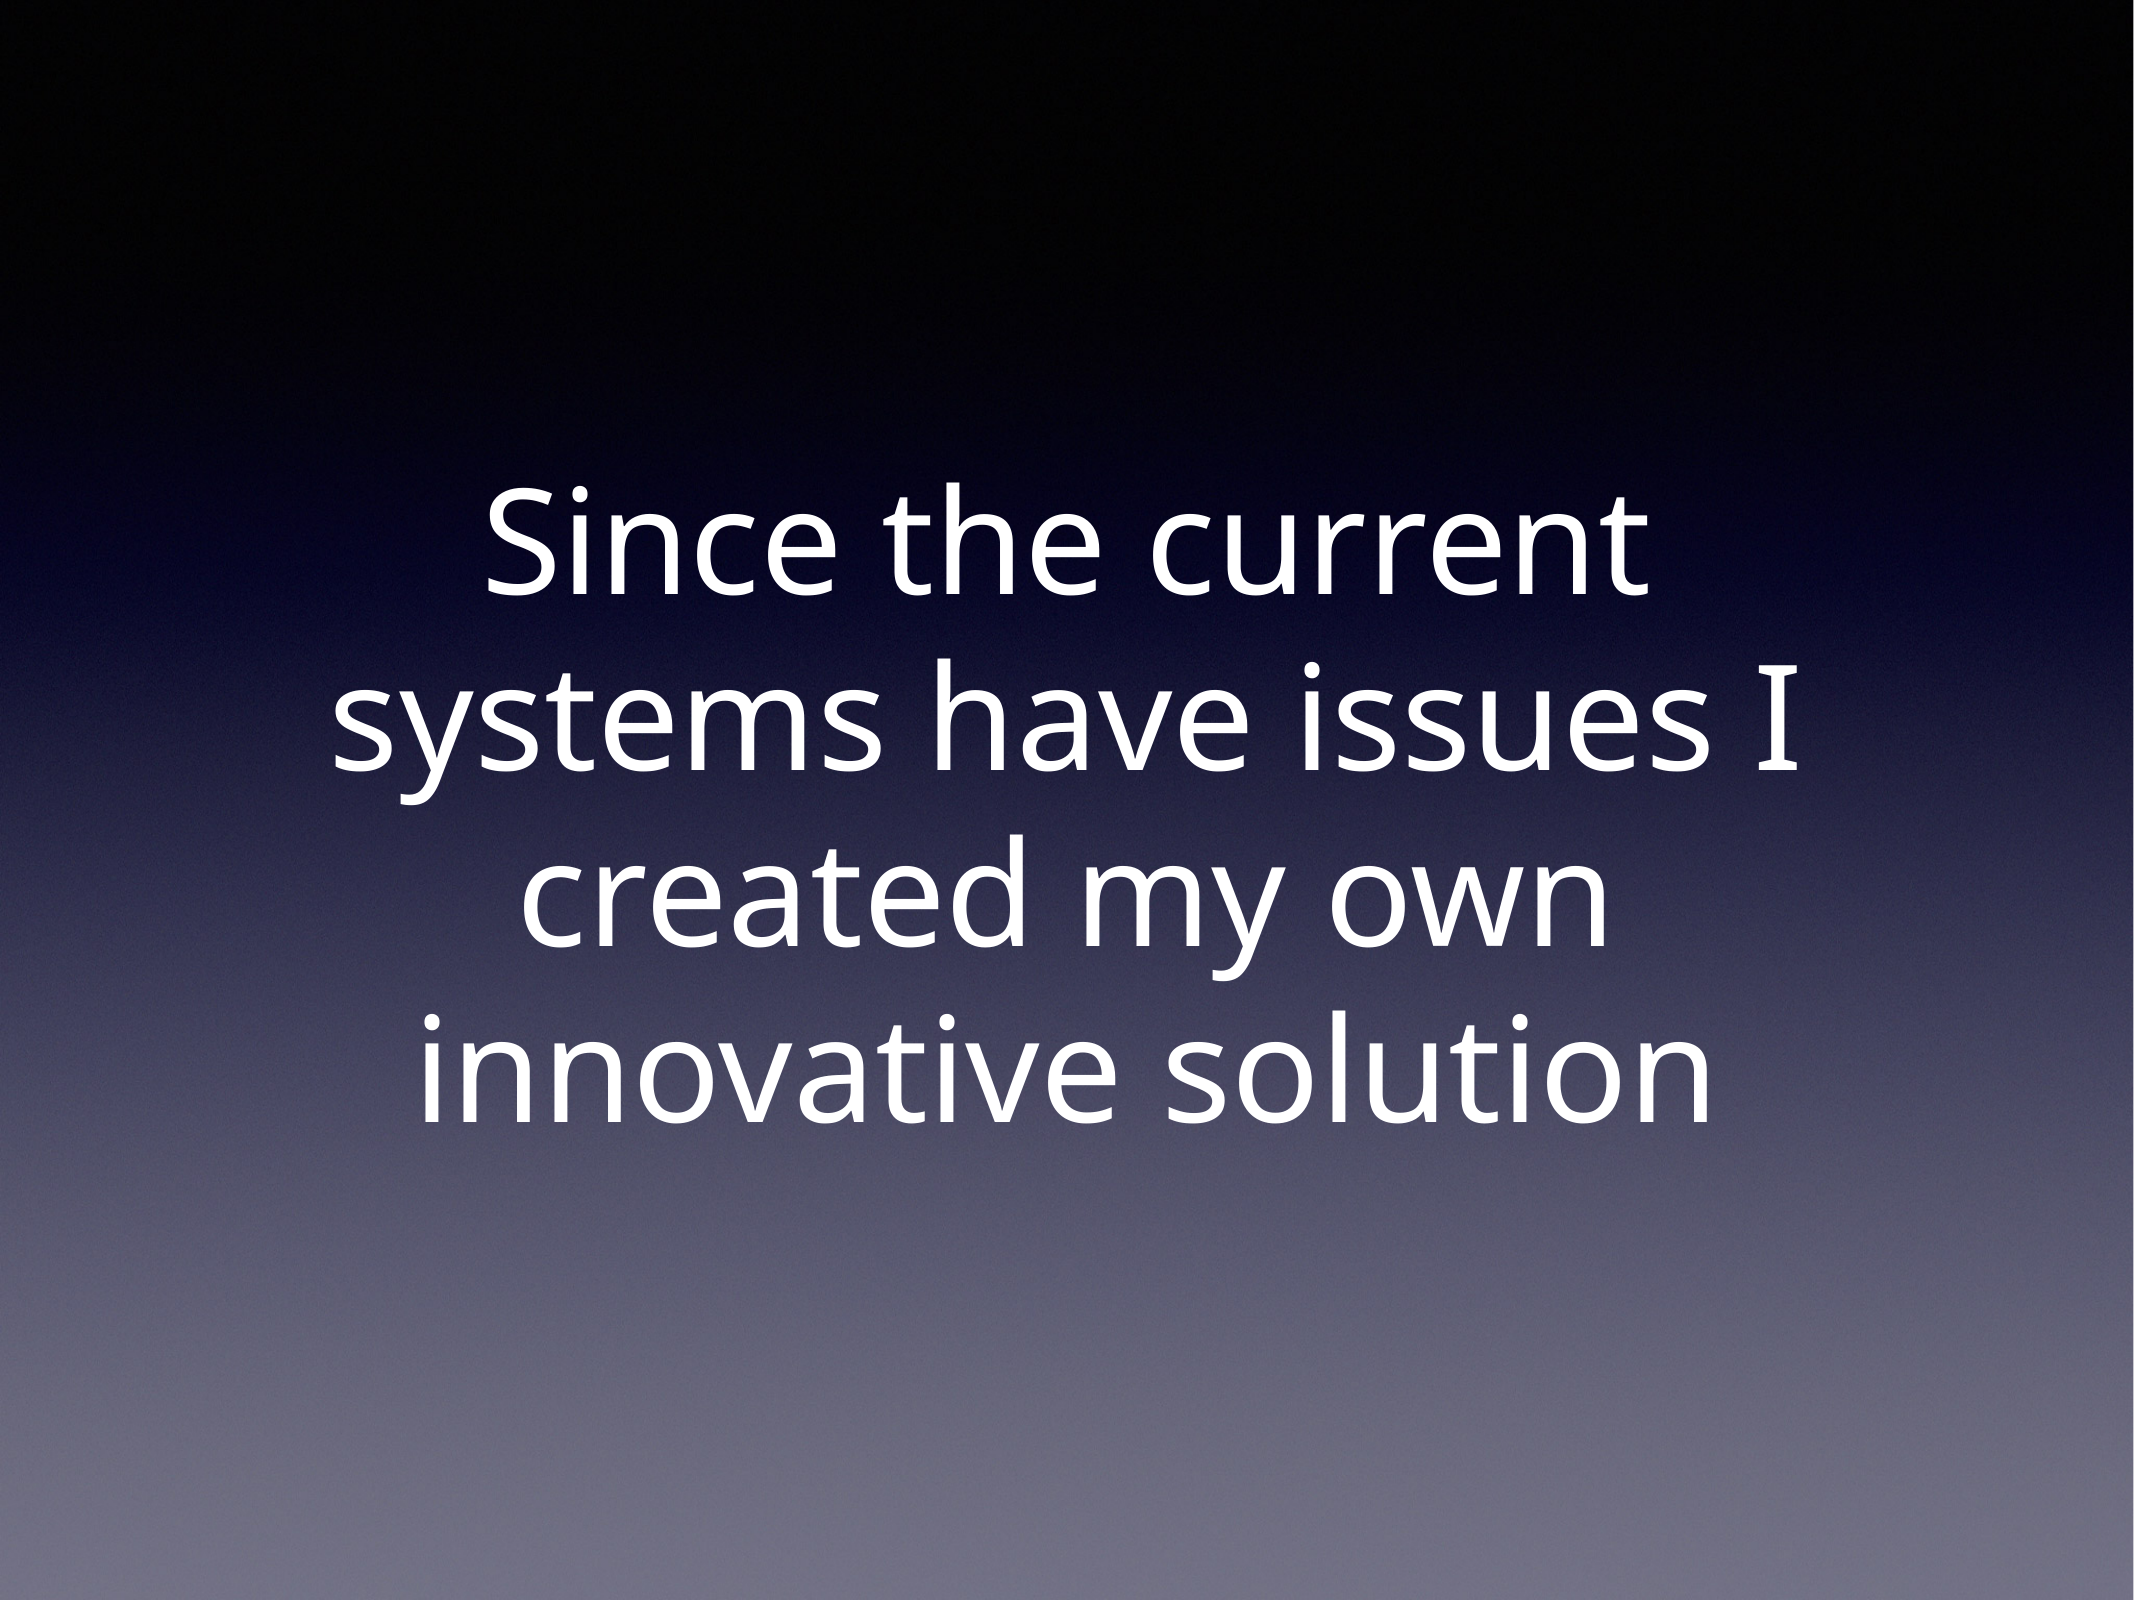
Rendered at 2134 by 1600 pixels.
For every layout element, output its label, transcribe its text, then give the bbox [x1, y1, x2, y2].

title Since the current systems have issues I created my own innovative solution [207, 528, 1926, 1072]
picture [0, 0, 2134, 1600]
